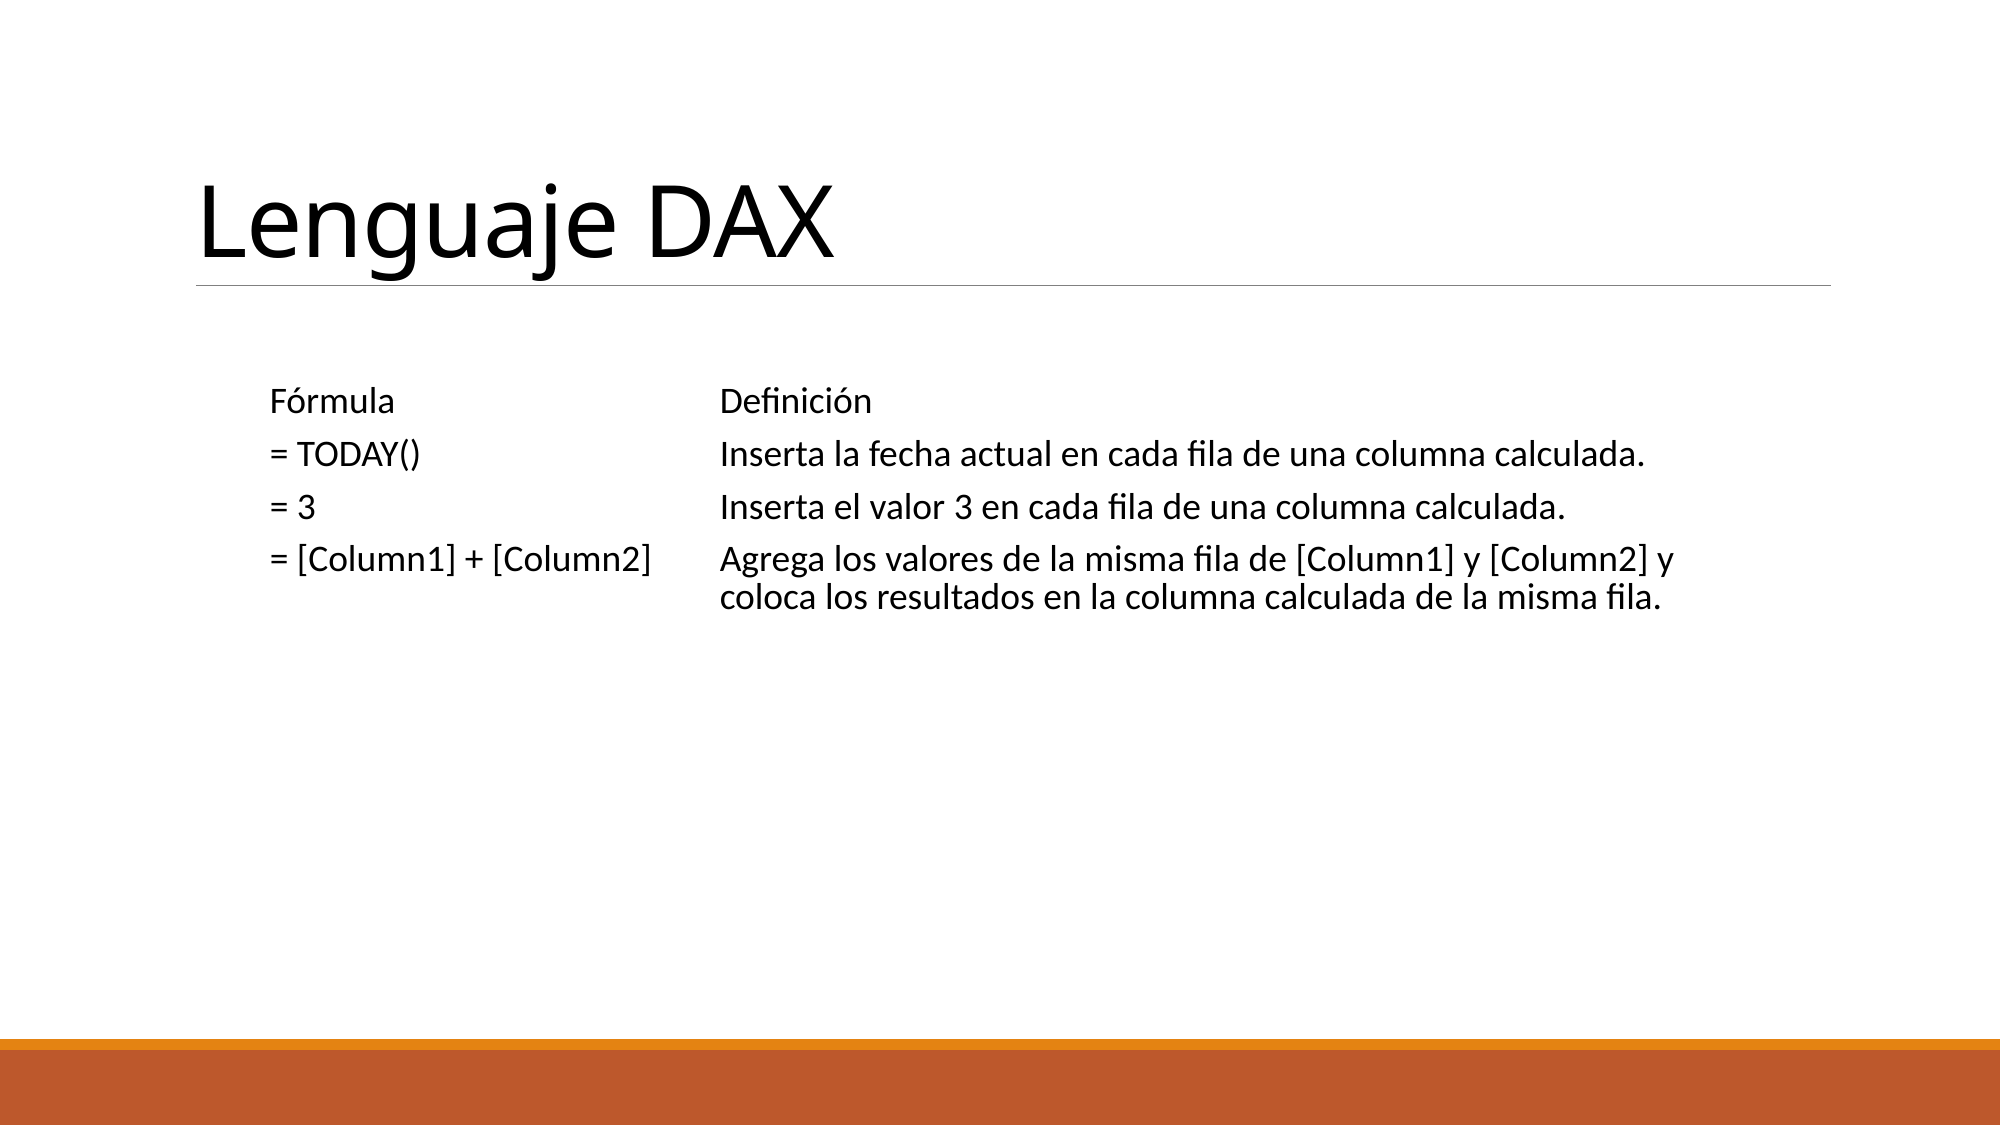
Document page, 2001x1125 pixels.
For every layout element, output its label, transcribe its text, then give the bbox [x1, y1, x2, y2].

table_cell = 3 [255, 483, 705, 536]
table_cell Agrega los valores de la misma fila de [Column1] y [Column2] y coloca los resultados en la columna calculada de la misma fila. [705, 536, 1769, 627]
table_cell = [Column1] + [Column2] [255, 536, 705, 627]
table_cell Inserta la fecha actual en cada fila de una columna calculada. [705, 431, 1769, 483]
table_header Fórmula [255, 378, 705, 431]
title Lenguaje DAX [180, 47, 1830, 285]
table_cell = TODAY() [255, 431, 705, 483]
table_header Definición [705, 378, 1769, 431]
table_cell Inserta el valor 3 en cada fila de una columna calculada. [705, 483, 1769, 536]
